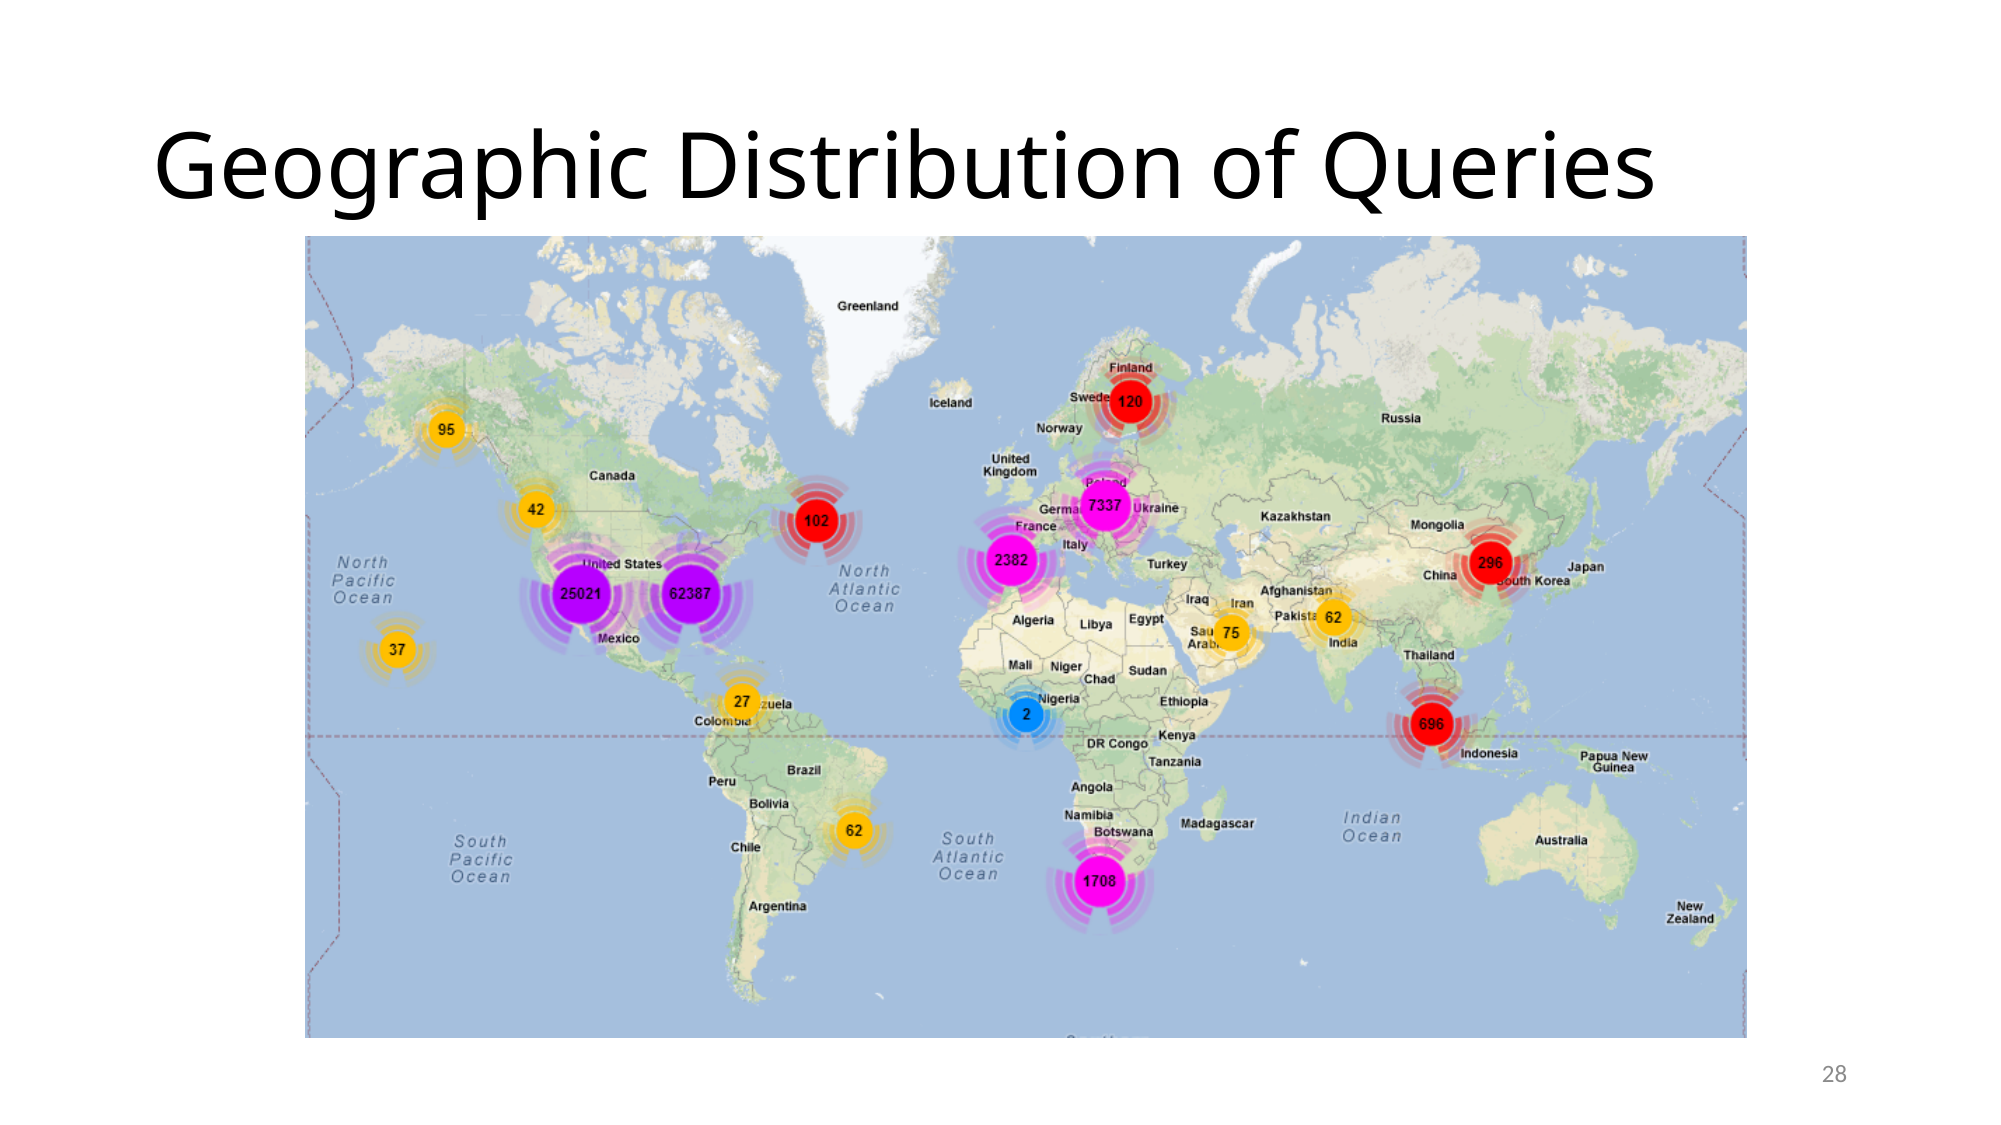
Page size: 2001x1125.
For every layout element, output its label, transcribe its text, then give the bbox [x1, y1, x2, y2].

picture [305, 236, 1747, 1038]
title Geographic Distribution of Queries [137, 59, 1863, 278]
slide_number 28 [1412, 1042, 1863, 1103]
